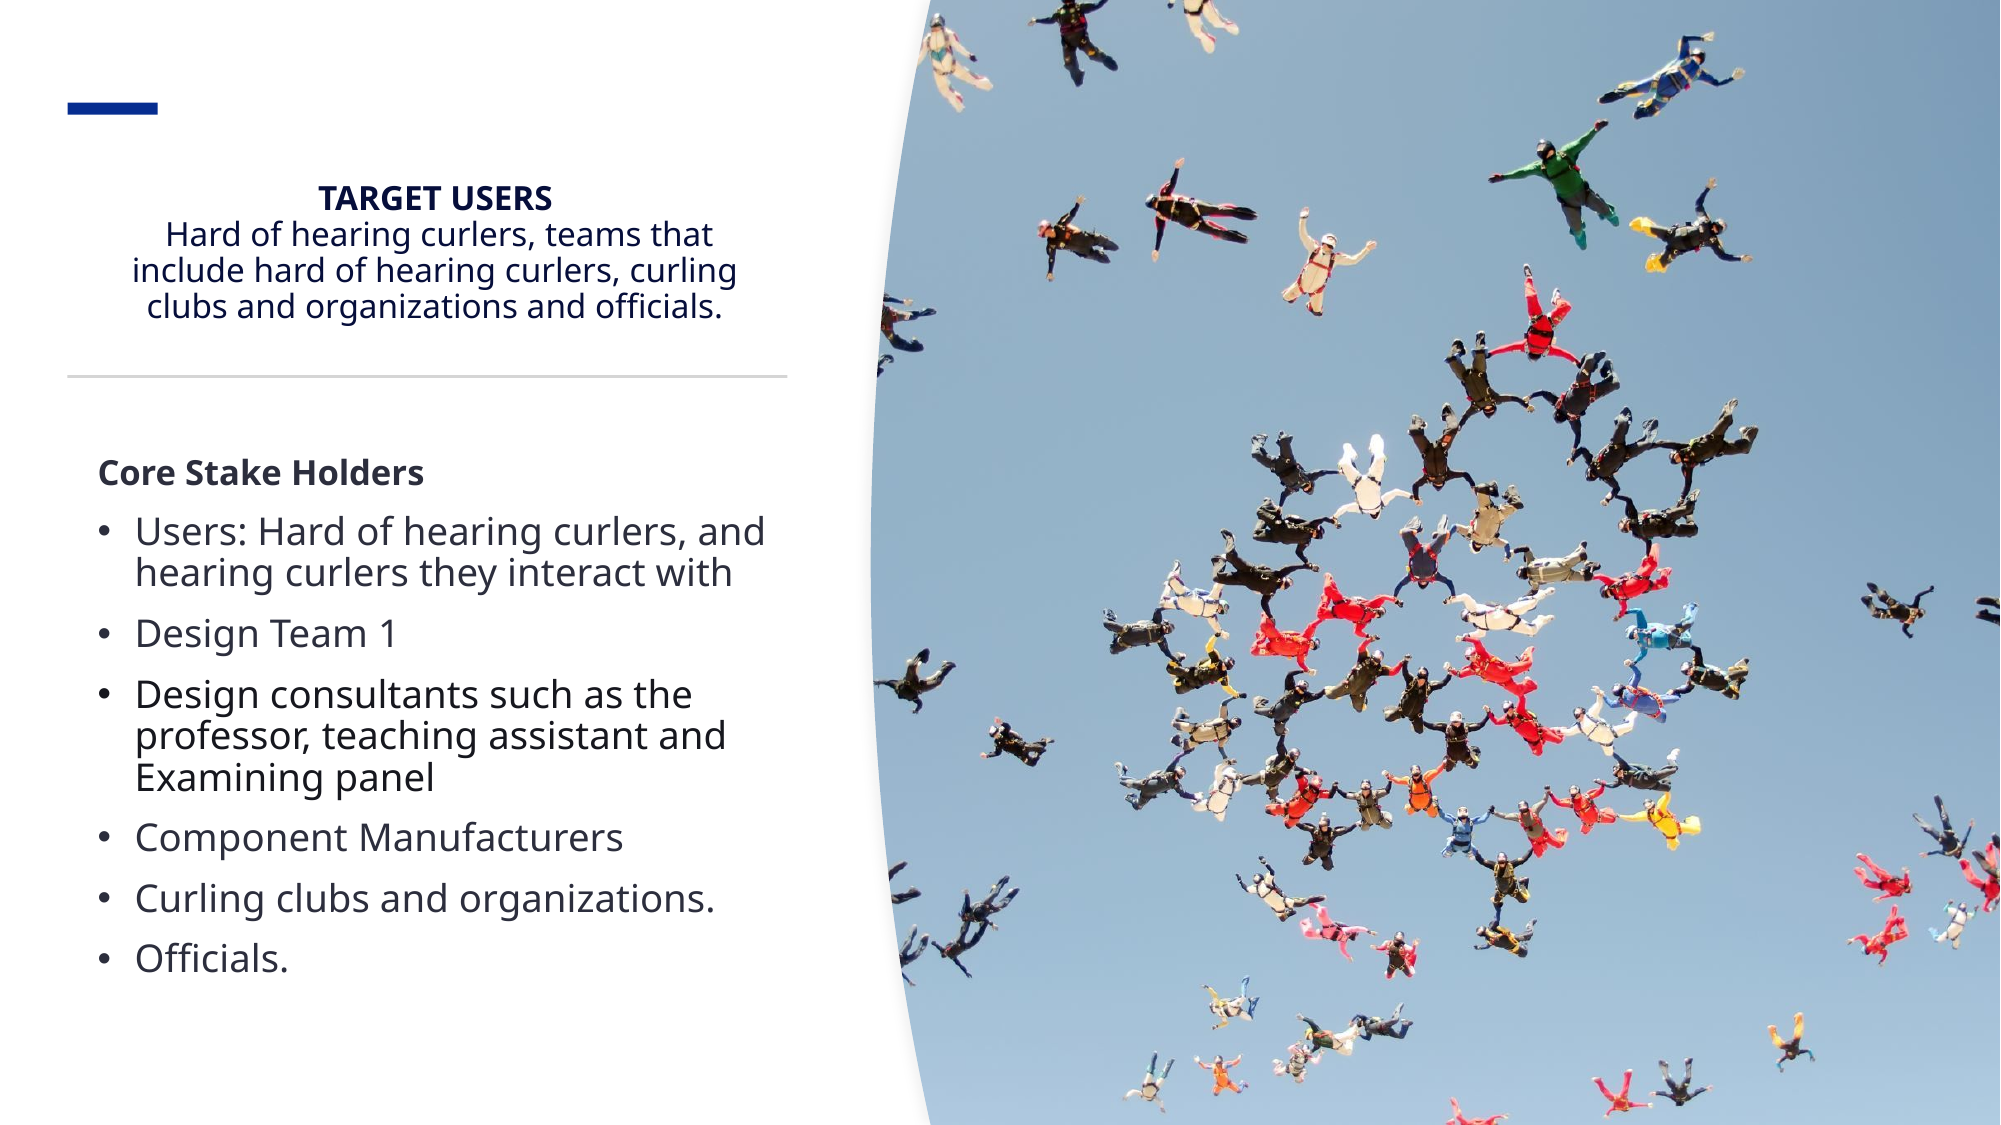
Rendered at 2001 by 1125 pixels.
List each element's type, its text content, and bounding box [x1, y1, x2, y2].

list Core Stake Holders Users: Hard of hearing curlers, and hearing curlers they interact with Design Team 1 Design consultants such as the professor, teaching assistant and Examining panel Component Manufacturers Curling clubs and organizations. Officials. [67, 441, 806, 1029]
text_box Technology & Skip Device: Tony [860, 337, 870, 786]
text_box [0, 0, 870, 1125]
picture [870, 0, 2000, 1125]
text_box [67, 102, 159, 116]
text_box [66, 374, 788, 379]
title TARGET USERS Hard of hearing curlers, teams that include hard of hearing curlers, curling clubs and organizations and officials. [67, 161, 804, 341]
